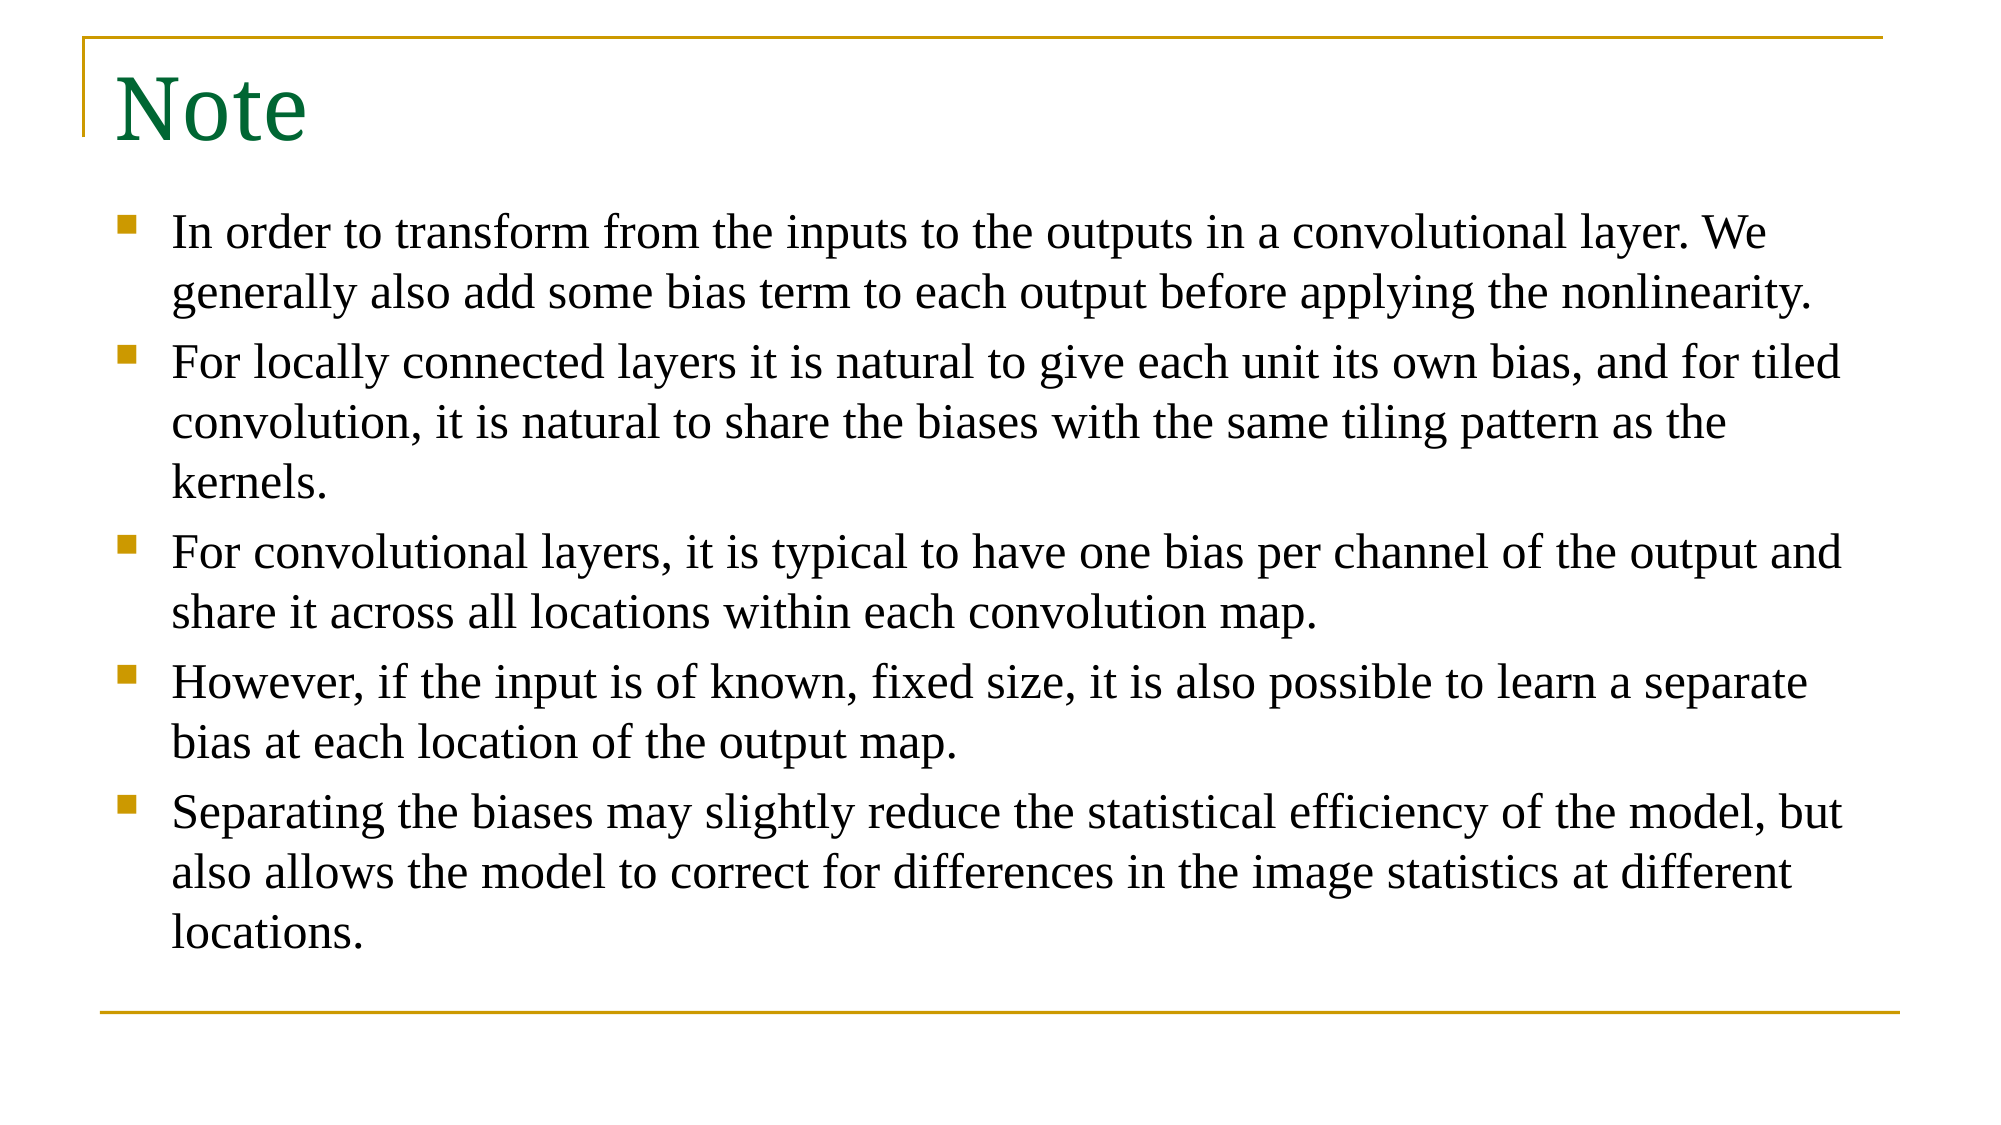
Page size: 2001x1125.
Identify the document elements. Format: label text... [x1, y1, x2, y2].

title Note [99, 45, 1900, 190]
list In order to transform from the inputs to the outputs in a convolutional layer. We generally also add some bias term to each output before applying the nonlinearity. For locally connected layers it is natural to give each unit its own bias, and for tiled convolution, it is natural to share the biases with the same tiling pattern as the kernels. For convolutional layers, it is typical to have one bias per channel of the output and share it across all locations within each convolution map. However, if the input is of known, fixed size, it is also possible to learn a separate bias at each location of the output map. Separating the biases may slightly reduce the statistical efficiency of the model, but also allows the model to correct for differences in the image statistics at different locations. [99, 190, 1900, 1037]
